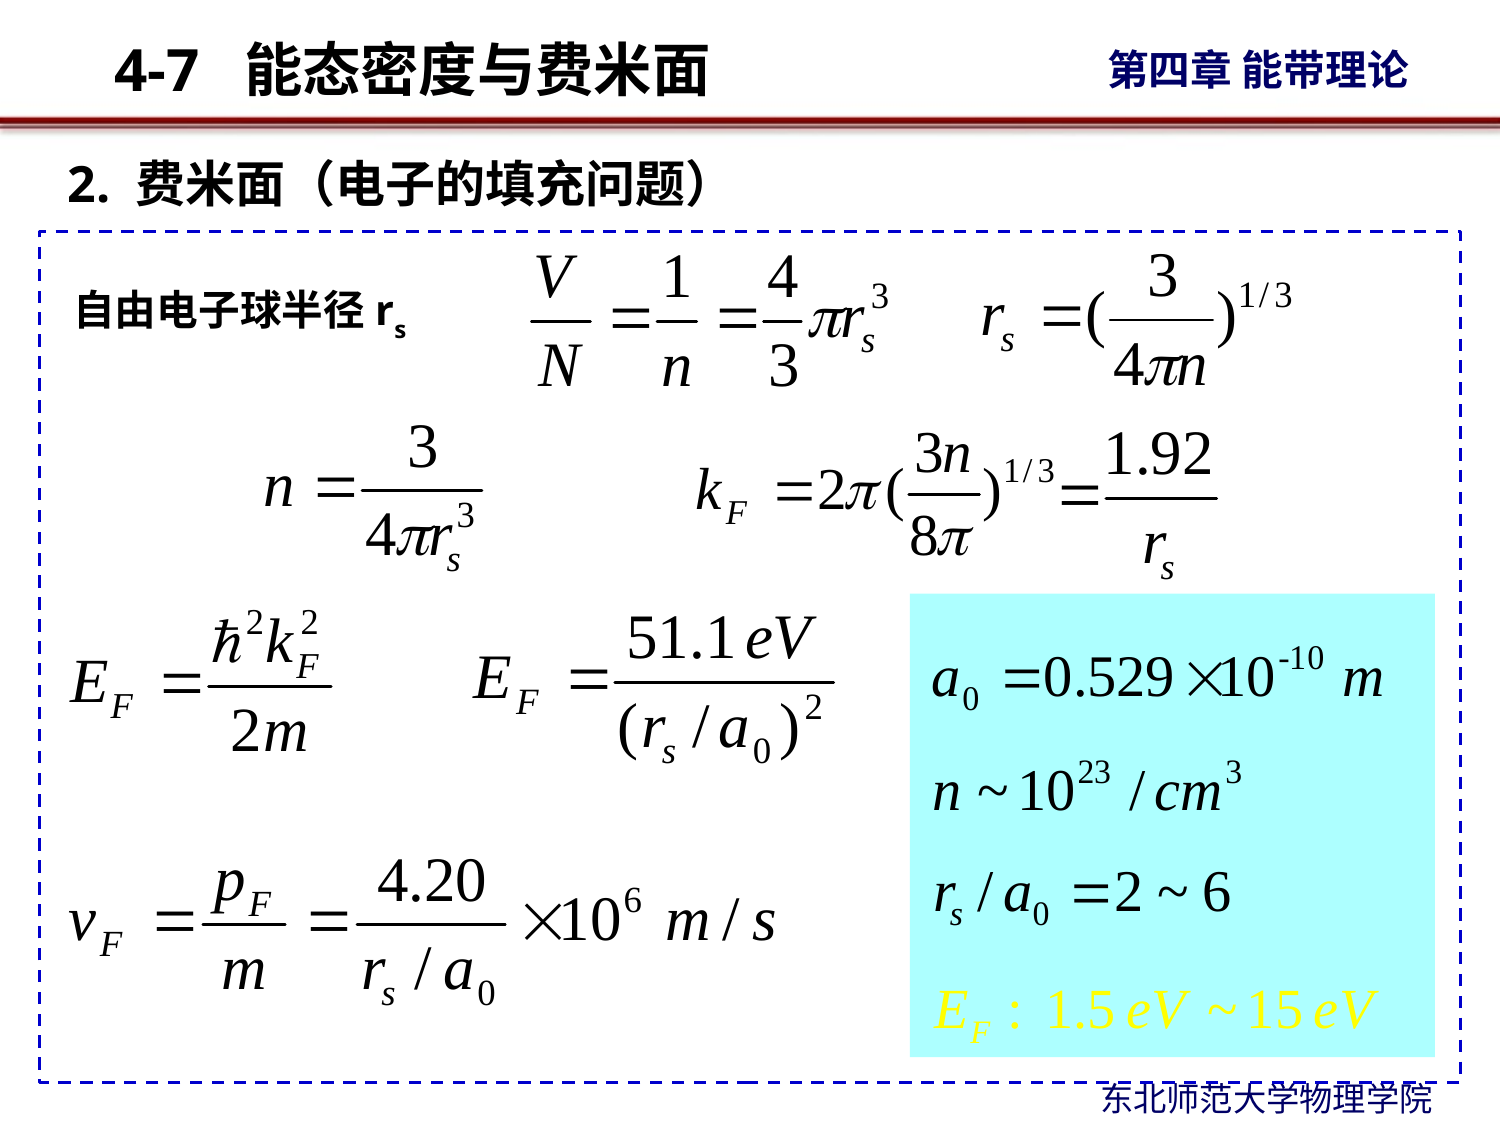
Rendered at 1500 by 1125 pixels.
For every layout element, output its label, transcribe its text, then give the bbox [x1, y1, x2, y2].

text_box 2. 费米面（电子的填充问题） [53, 145, 1500, 221]
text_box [462, 597, 847, 778]
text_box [924, 745, 1251, 835]
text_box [59, 840, 790, 1020]
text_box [1045, 414, 1229, 594]
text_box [58, 591, 343, 766]
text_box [254, 405, 496, 587]
picture [0, 0, 1500, 1125]
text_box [520, 236, 899, 401]
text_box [922, 631, 1396, 726]
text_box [923, 972, 1394, 1058]
text_box [39, 231, 1461, 1083]
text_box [686, 414, 1063, 569]
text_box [970, 234, 1302, 400]
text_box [923, 851, 1241, 941]
